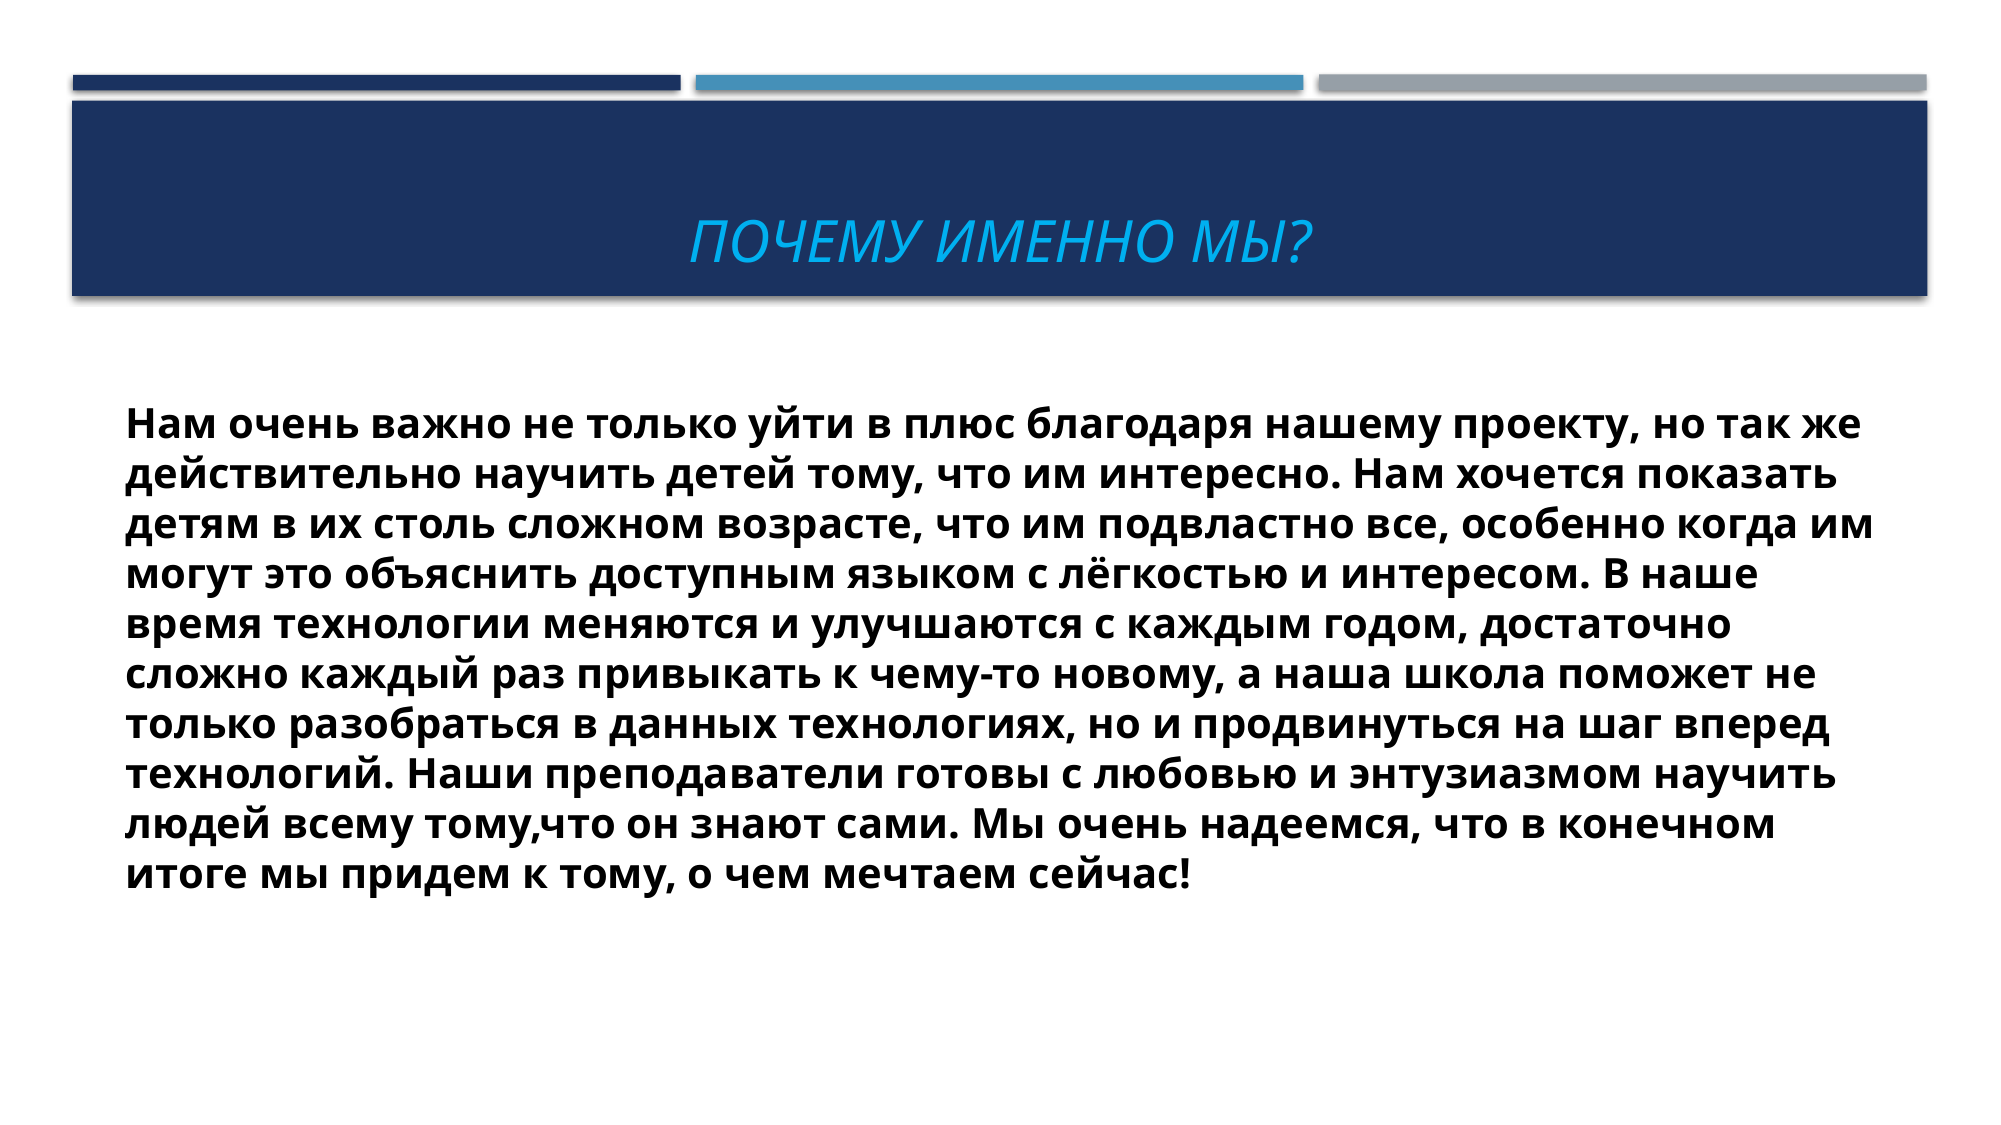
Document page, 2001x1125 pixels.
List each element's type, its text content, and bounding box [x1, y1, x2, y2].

list Нам очень важно не только уйти в плюс благодаря нашему проекту, но так же действительно научить детей тому, что им интересно. Нам хочется показать детям в их столь сложном возрасте, что им подвластно все, особенно когда им могут это объяснить доступным языком с лёгкостью и интересом. В наше время технологии меняются и улучшаются с каждым годом, достаточно сложно каждый раз привыкать к чему-то новому, а наша школа поможет не только разобраться в данных технологиях, но и продвинуться на шаг вперед технологий. Наши преподаватели готовы с любовью и энтузиазмом научить людей всему тому,что он знают сами. Мы очень надеемся, что в конечном итоге мы придем к тому, о чем мечтаем сейчас! [110, 653, 1920, 1101]
title Почему именно мы? [95, 115, 1905, 282]
